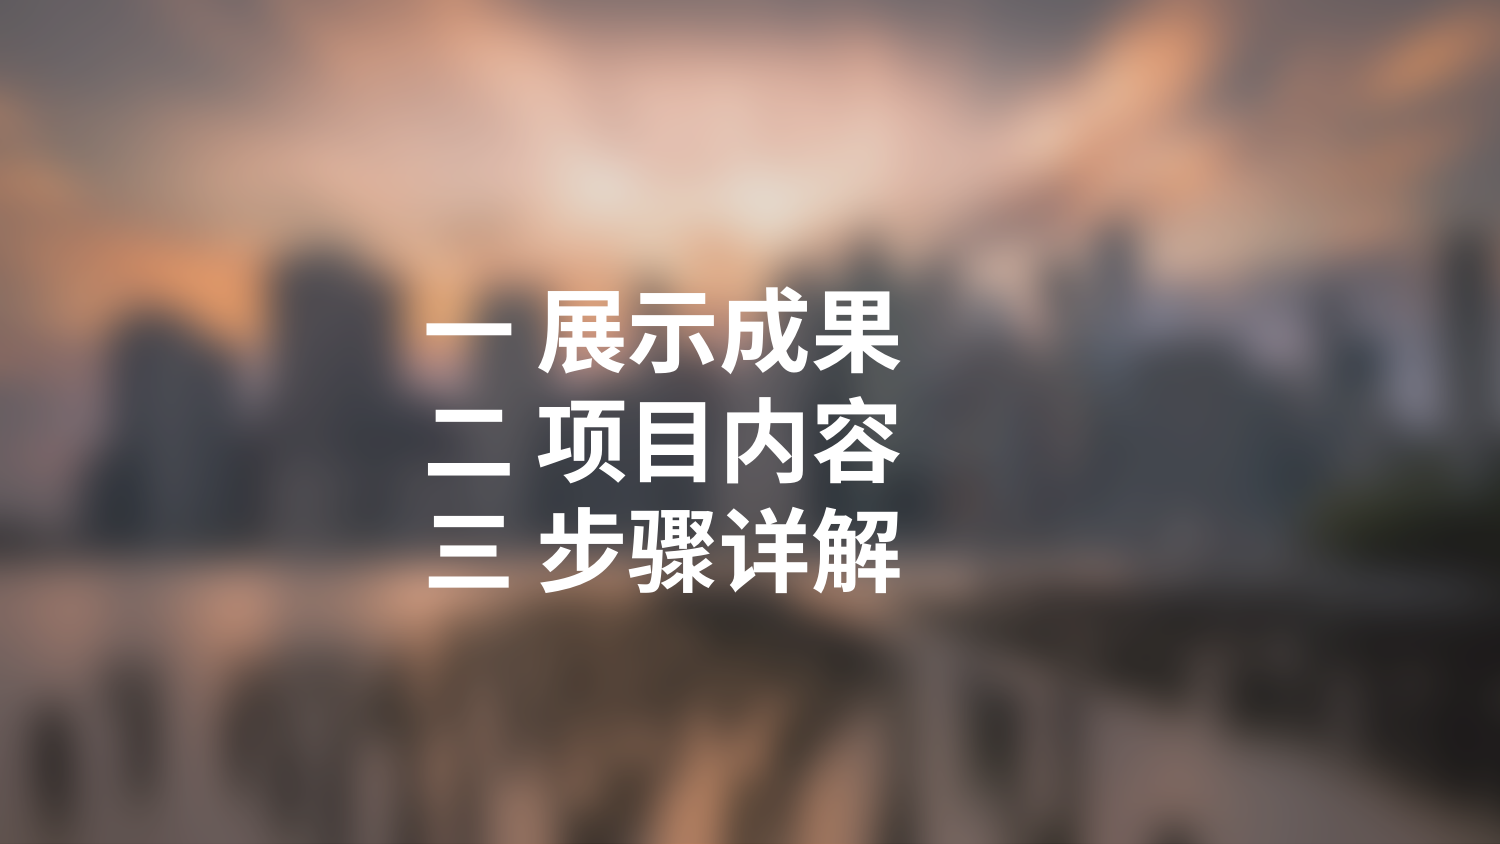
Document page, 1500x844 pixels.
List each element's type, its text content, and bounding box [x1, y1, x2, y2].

text_box 一 展示成果 二 项目内容 三 步骤详解 [408, 266, 1329, 611]
